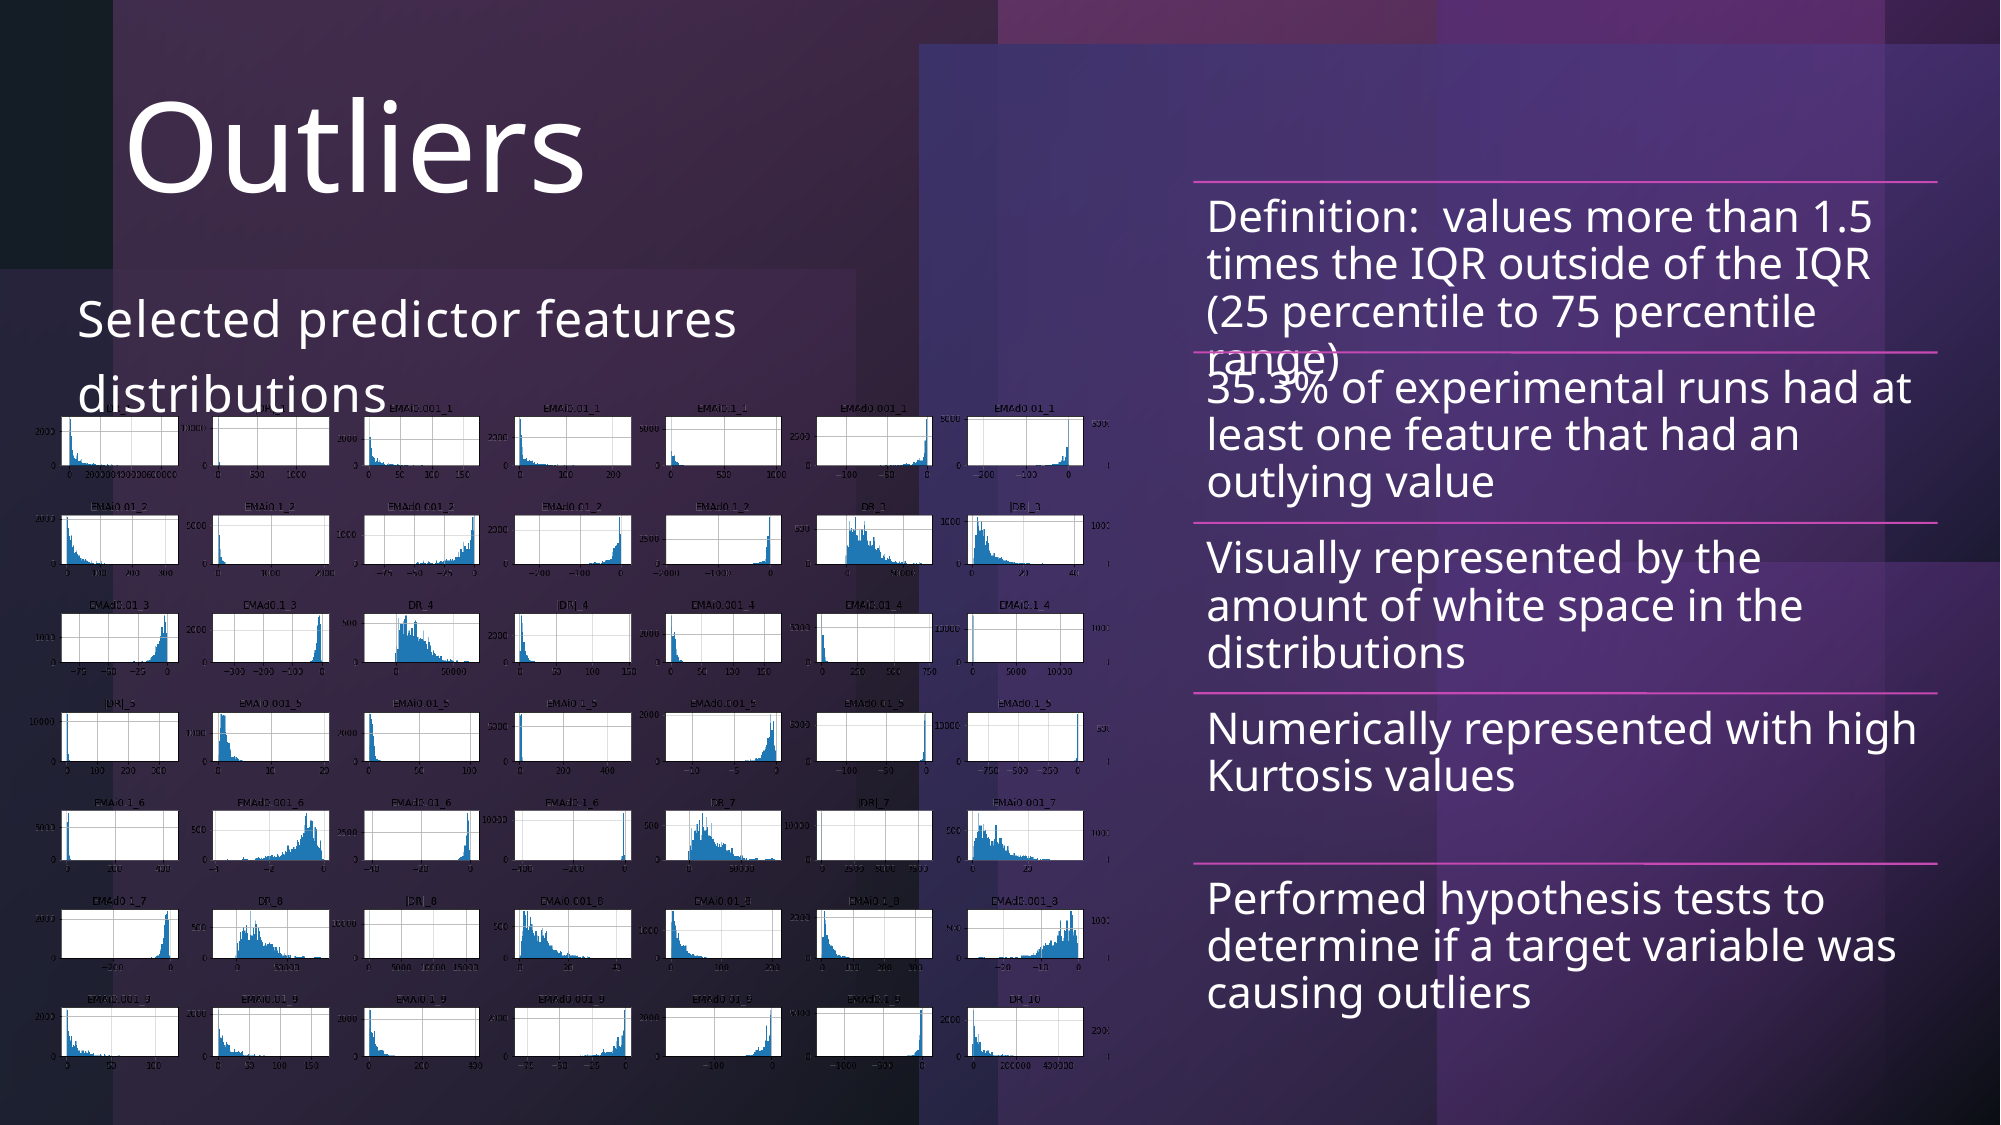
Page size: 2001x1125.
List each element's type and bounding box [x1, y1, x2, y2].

text_box [0, 0, 2000, 1125]
picture [4, 377, 1110, 1079]
list [1193, 181, 1938, 1035]
